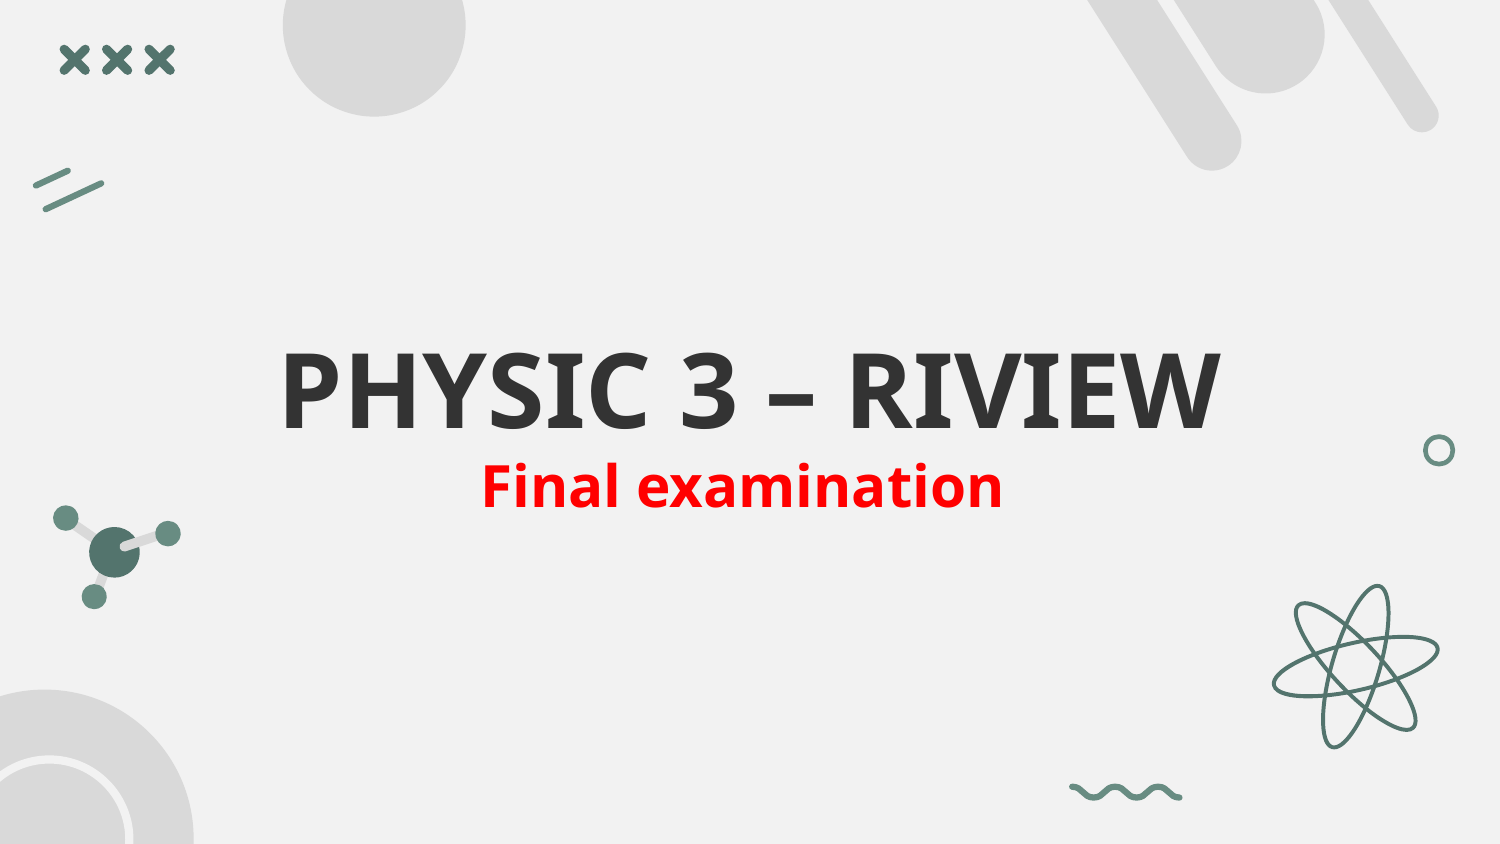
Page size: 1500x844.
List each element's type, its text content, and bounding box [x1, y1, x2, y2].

title PHYSIC 3 – RIVIEW Final examination [200, 266, 1300, 578]
